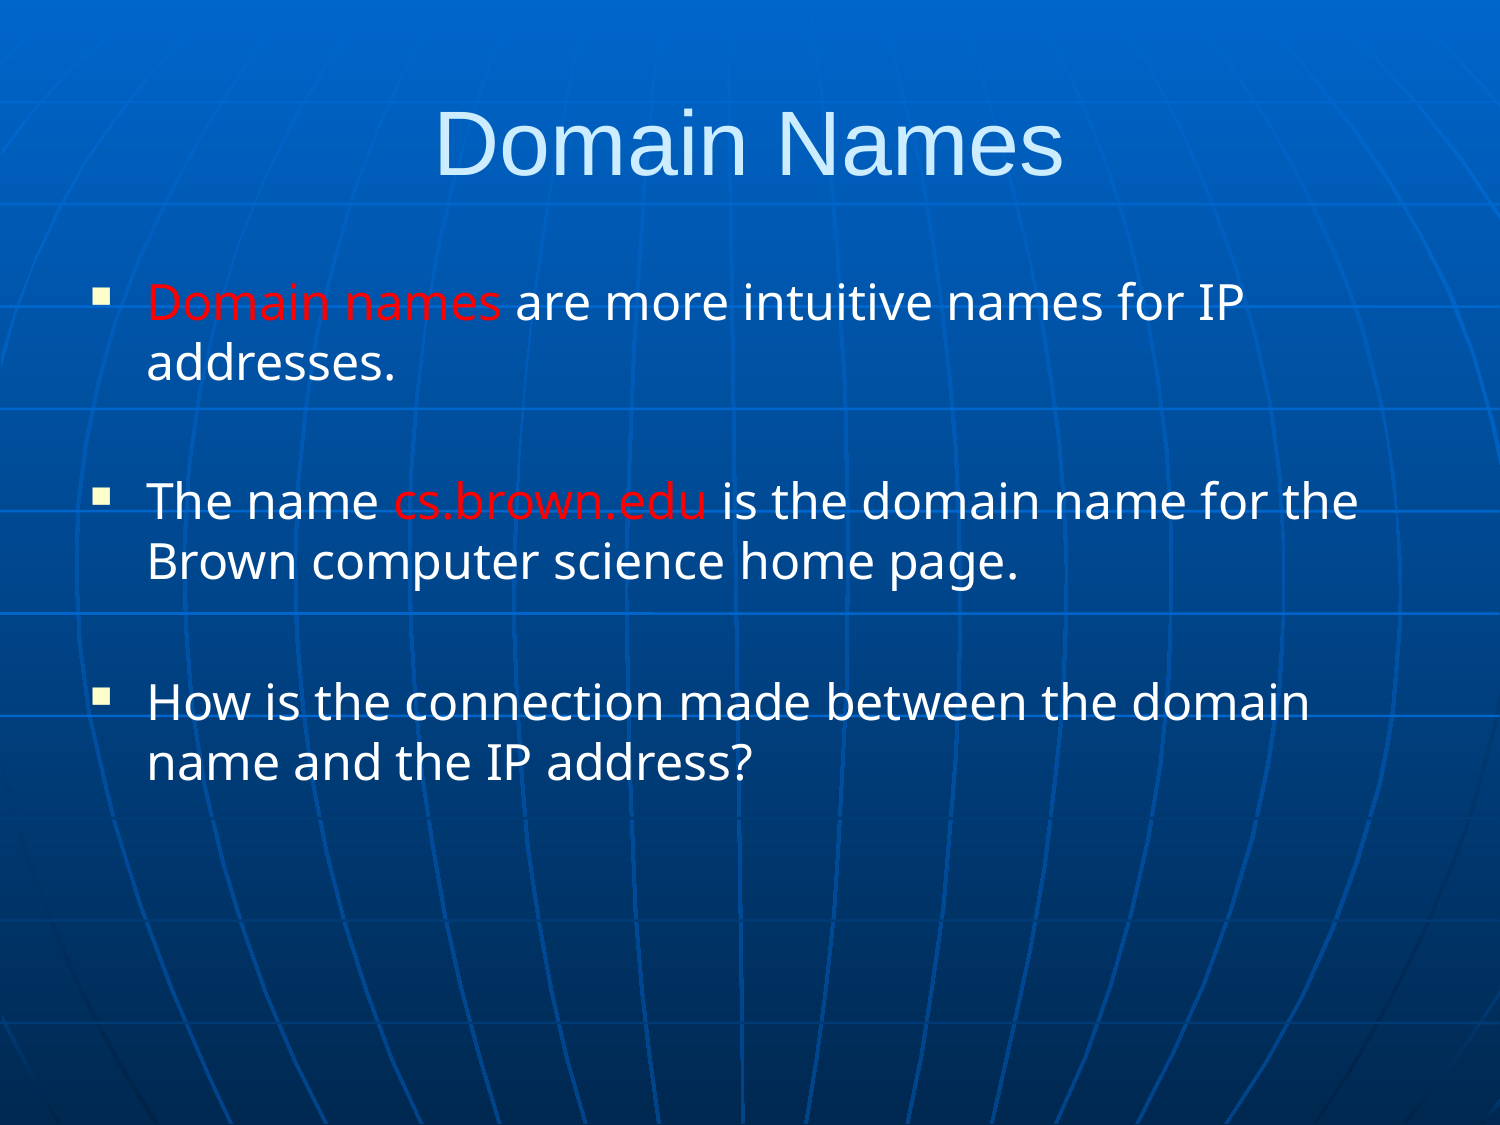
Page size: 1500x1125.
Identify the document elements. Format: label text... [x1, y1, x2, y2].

list Domain names are more intuitive names for IP addresses. The name cs.brown.edu is the domain name for the Brown computer science home page. How is the connection made between the domain name and the IP address? [75, 262, 1425, 1006]
title Domain Names [75, 89, 1425, 189]
